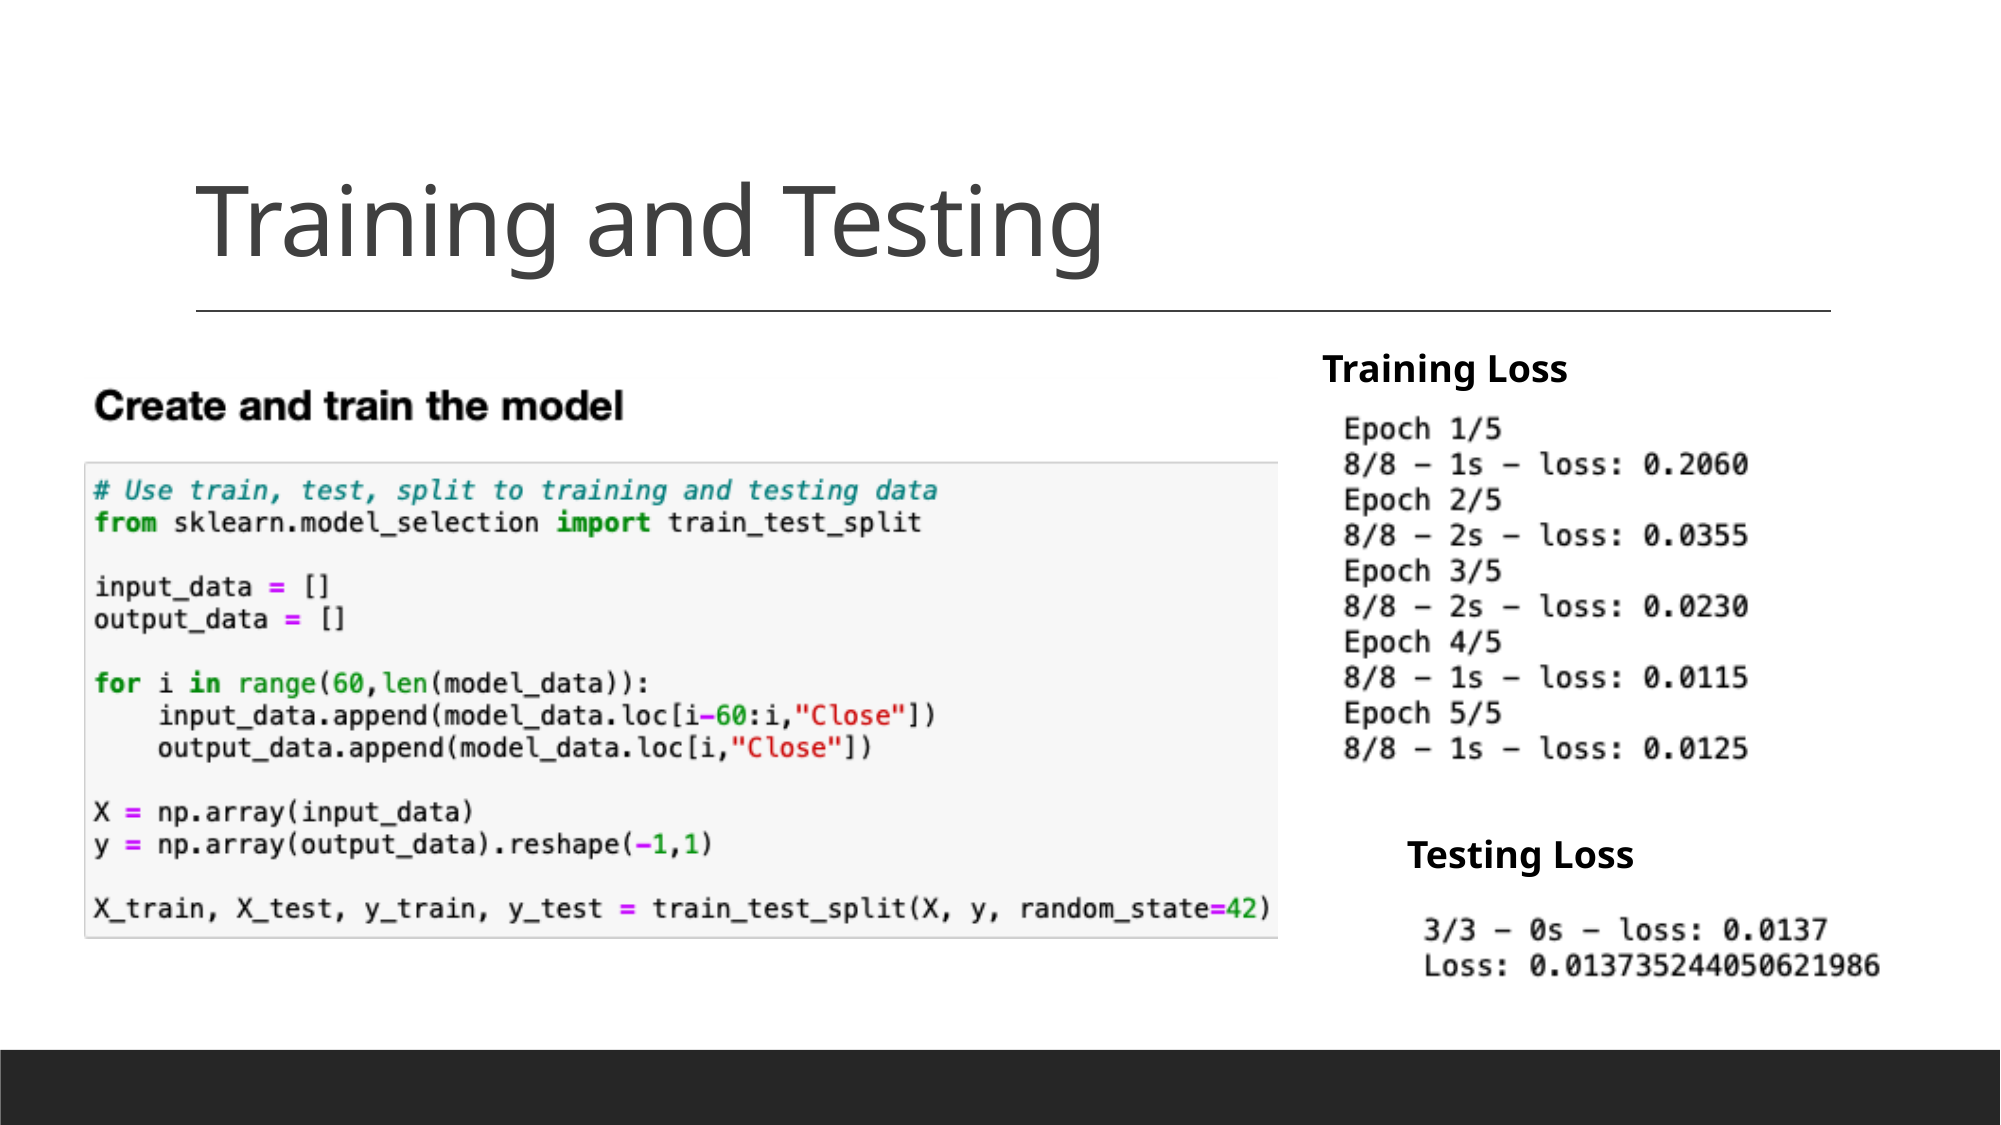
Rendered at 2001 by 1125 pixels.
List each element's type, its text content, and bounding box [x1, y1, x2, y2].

picture [83, 376, 1278, 939]
picture [1408, 902, 1908, 990]
text_box Training Loss [1307, 337, 1584, 398]
picture [1330, 404, 1769, 777]
title Training and Testing [180, 47, 1830, 285]
text_box Testing Loss [1392, 823, 1650, 884]
